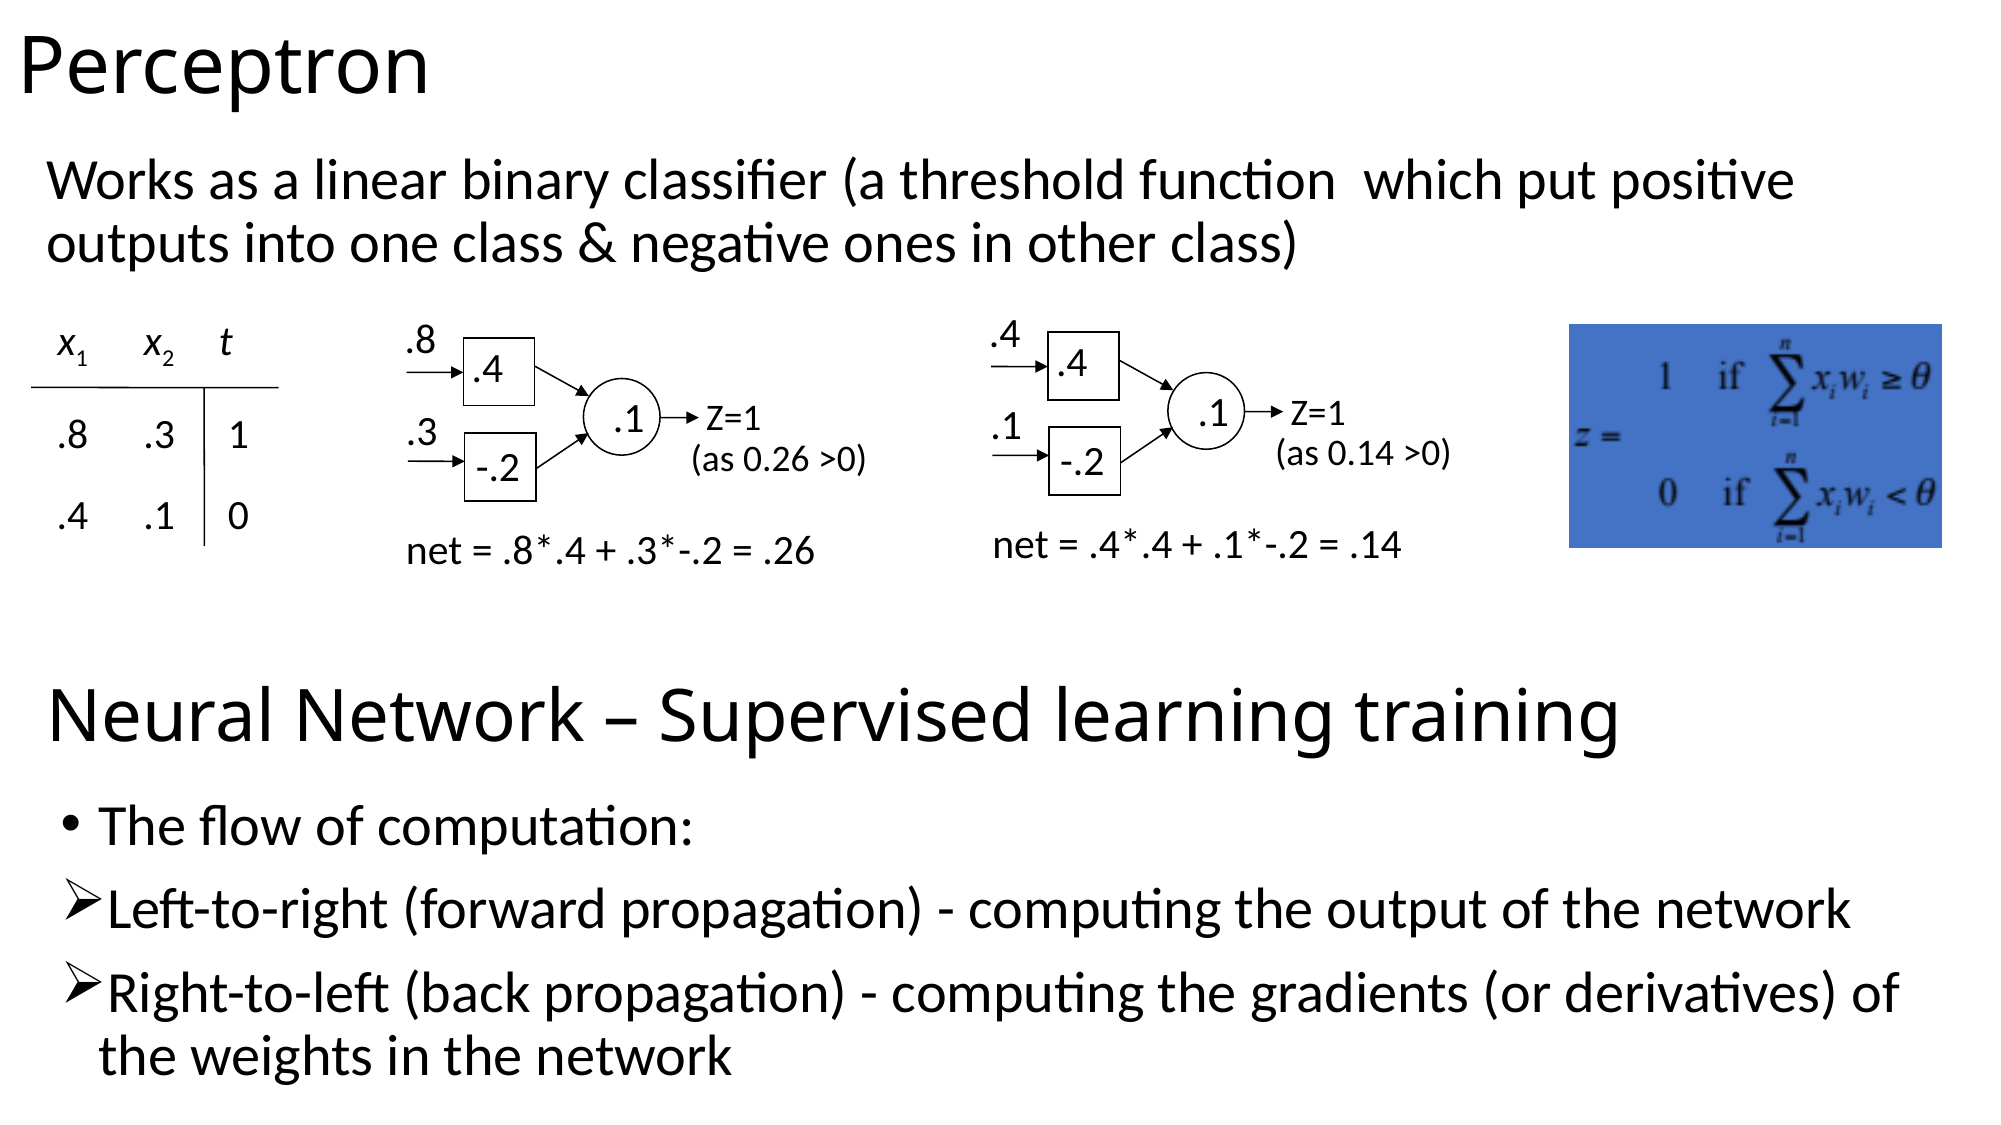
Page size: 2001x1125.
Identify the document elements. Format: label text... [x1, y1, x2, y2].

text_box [31, 306, 279, 562]
text_box The flow of computation: Left-to-right (forward propagation) - computing the output of the network Right-to-left (back propagation) - computing the gradients (or derivatives) of the weights in the network [45, 787, 1937, 1125]
title Perceptron [2, 13, 453, 123]
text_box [974, 298, 1468, 575]
list Works as a linear binary classifier (a threshold function which put positive outputs into one class & negative ones in other class) [31, 141, 1991, 856]
text_box Neural Network – Supervised learning training [31, 646, 1870, 789]
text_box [1569, 323, 1943, 549]
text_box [389, 304, 884, 582]
